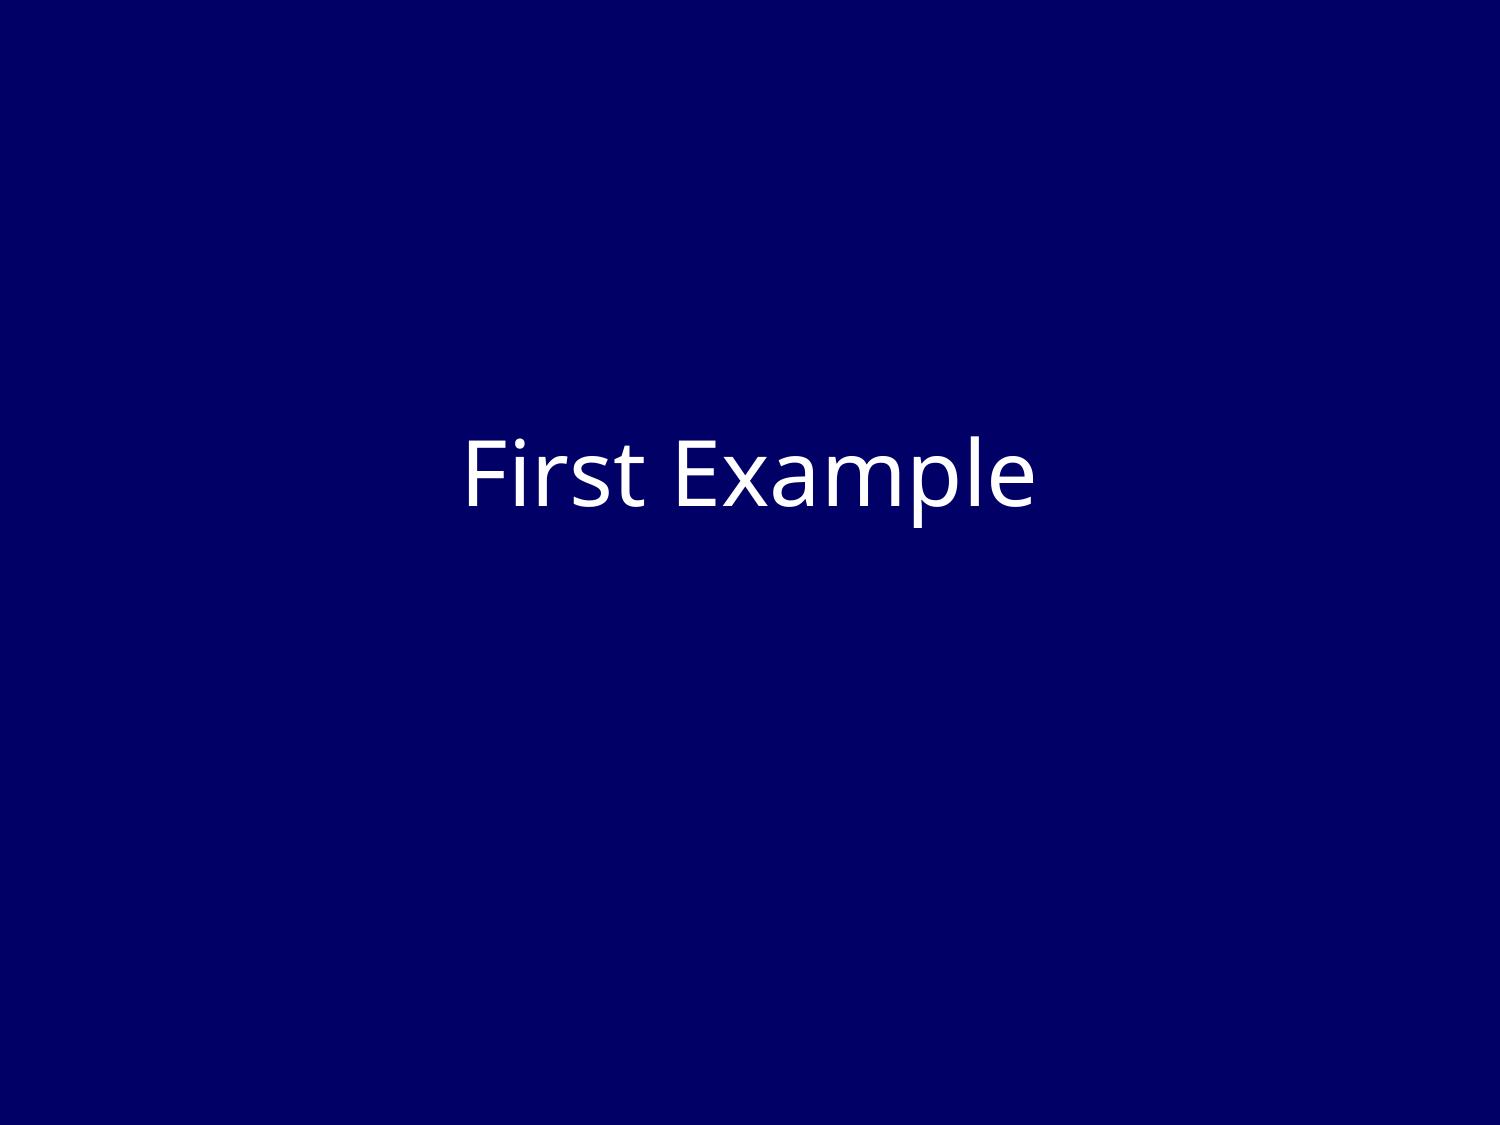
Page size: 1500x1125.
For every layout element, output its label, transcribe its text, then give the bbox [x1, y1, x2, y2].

title First Example [112, 349, 1388, 591]
